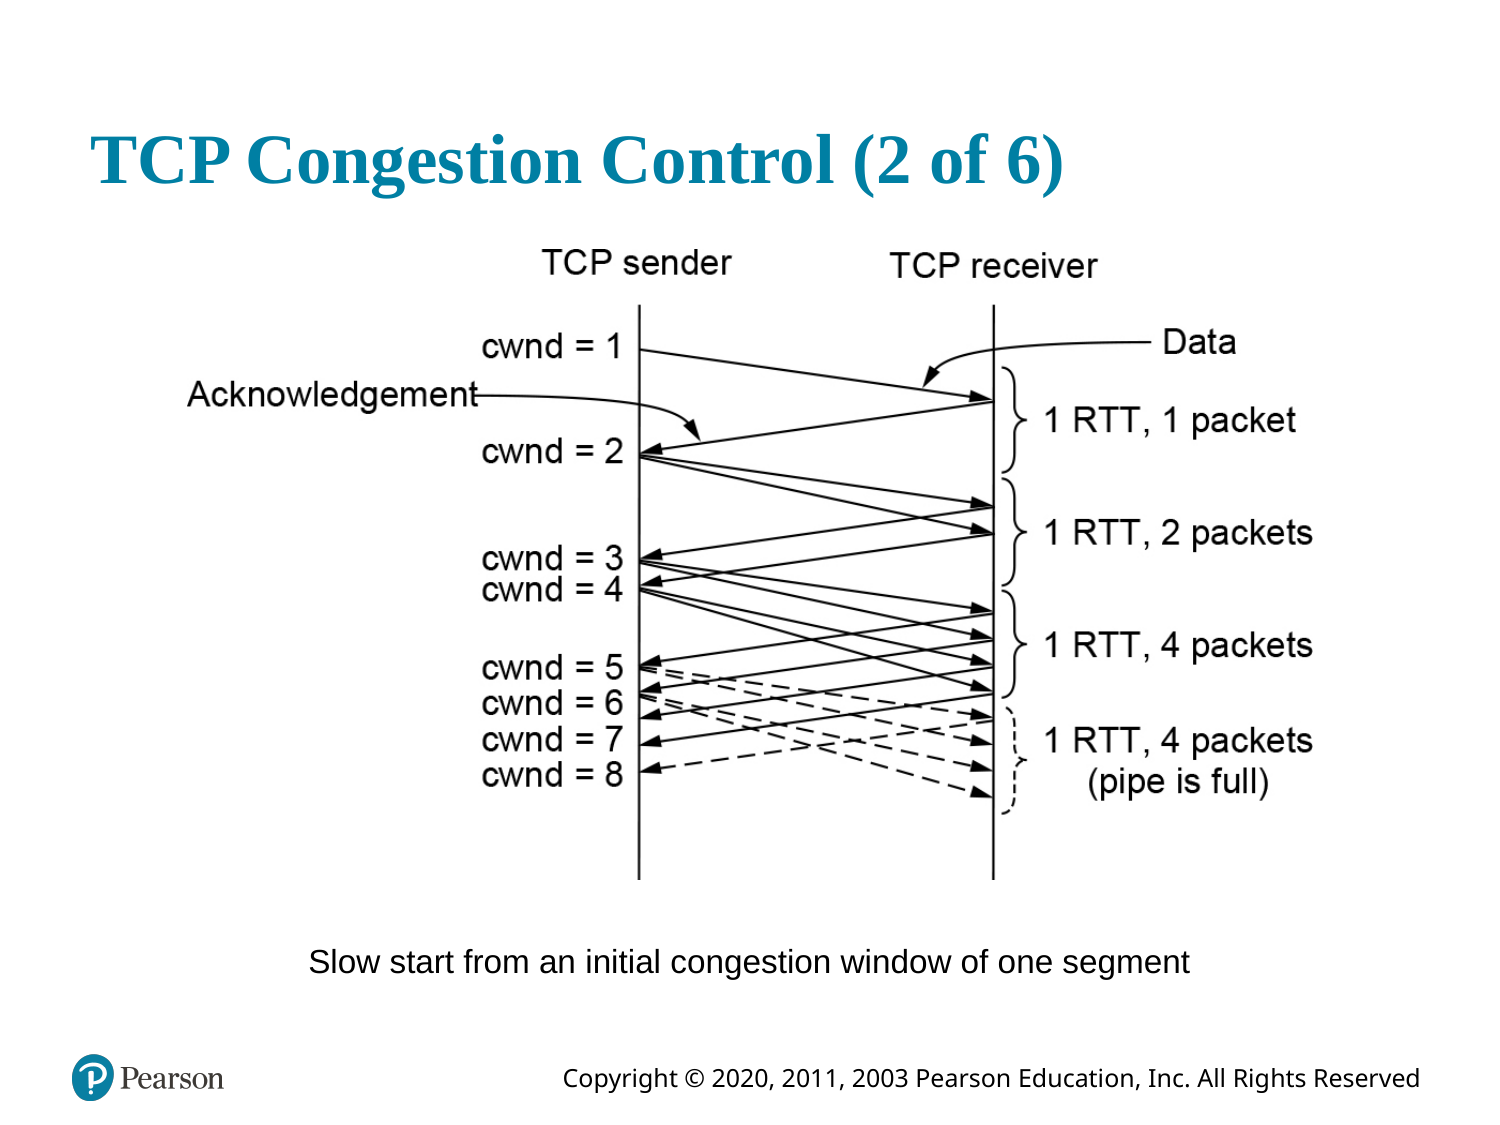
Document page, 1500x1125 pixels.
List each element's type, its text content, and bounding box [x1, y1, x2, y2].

picture [187, 249, 1313, 880]
picture [72, 1087, 83, 1101]
title TCP Congestion Control (2 of 6) [75, 37, 1425, 213]
picture [98, 1054, 224, 1101]
picture [72, 1054, 88, 1070]
list Slow start from an initial congestion window of one segment [75, 916, 1425, 996]
picture [80, 1063, 106, 1088]
